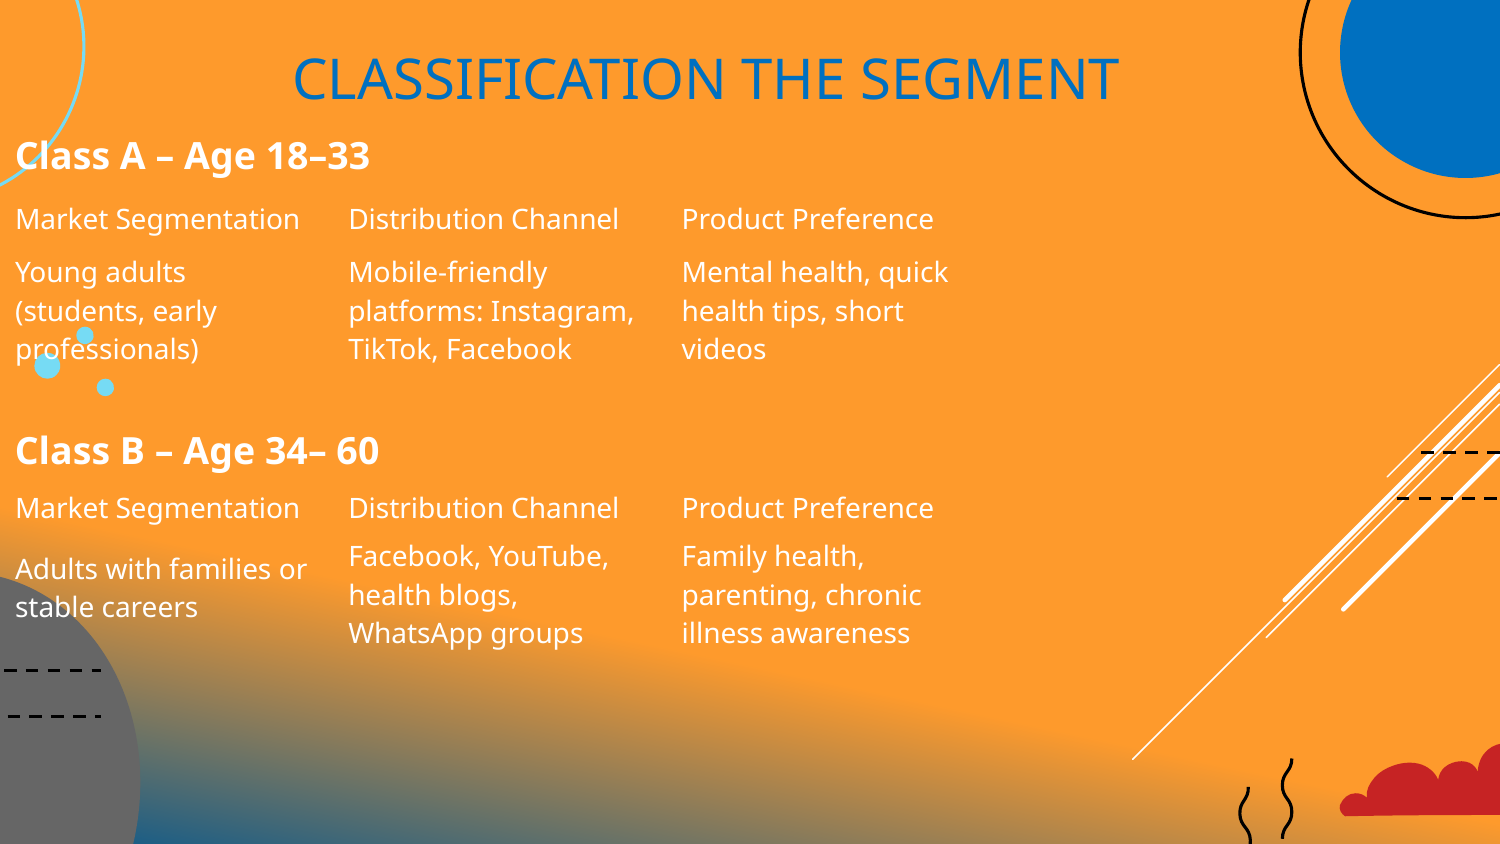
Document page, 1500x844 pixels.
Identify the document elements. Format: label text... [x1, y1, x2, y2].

table_cell Facebook, YouTube, health blogs, WhatsApp groups [333, 529, 667, 646]
text_box Class A – Age 18–33 [0, 124, 1500, 185]
table_cell Family health, parenting, chronic illness awareness [667, 529, 1000, 646]
text_box Class B – Age 34– 60 [0, 420, 1500, 480]
table_cell Mobile-friendly platforms: Instagram, TikTok, Facebook [333, 245, 667, 375]
table_cell Young adults (students, early professionals) [0, 245, 333, 375]
table_header Distribution Channel [333, 192, 667, 245]
table_header Product Preference [667, 192, 1000, 245]
title Classification the segment [277, 30, 1143, 124]
table_header Product Preference [667, 481, 1000, 529]
table_header Market Segmentation [0, 481, 333, 529]
table_header Distribution Channel [333, 481, 667, 529]
table_header Market Segmentation [0, 192, 333, 245]
table_cell Mental health, quick health tips, short videos [667, 245, 1000, 375]
table_cell Adults with families or stable careers [0, 529, 333, 646]
